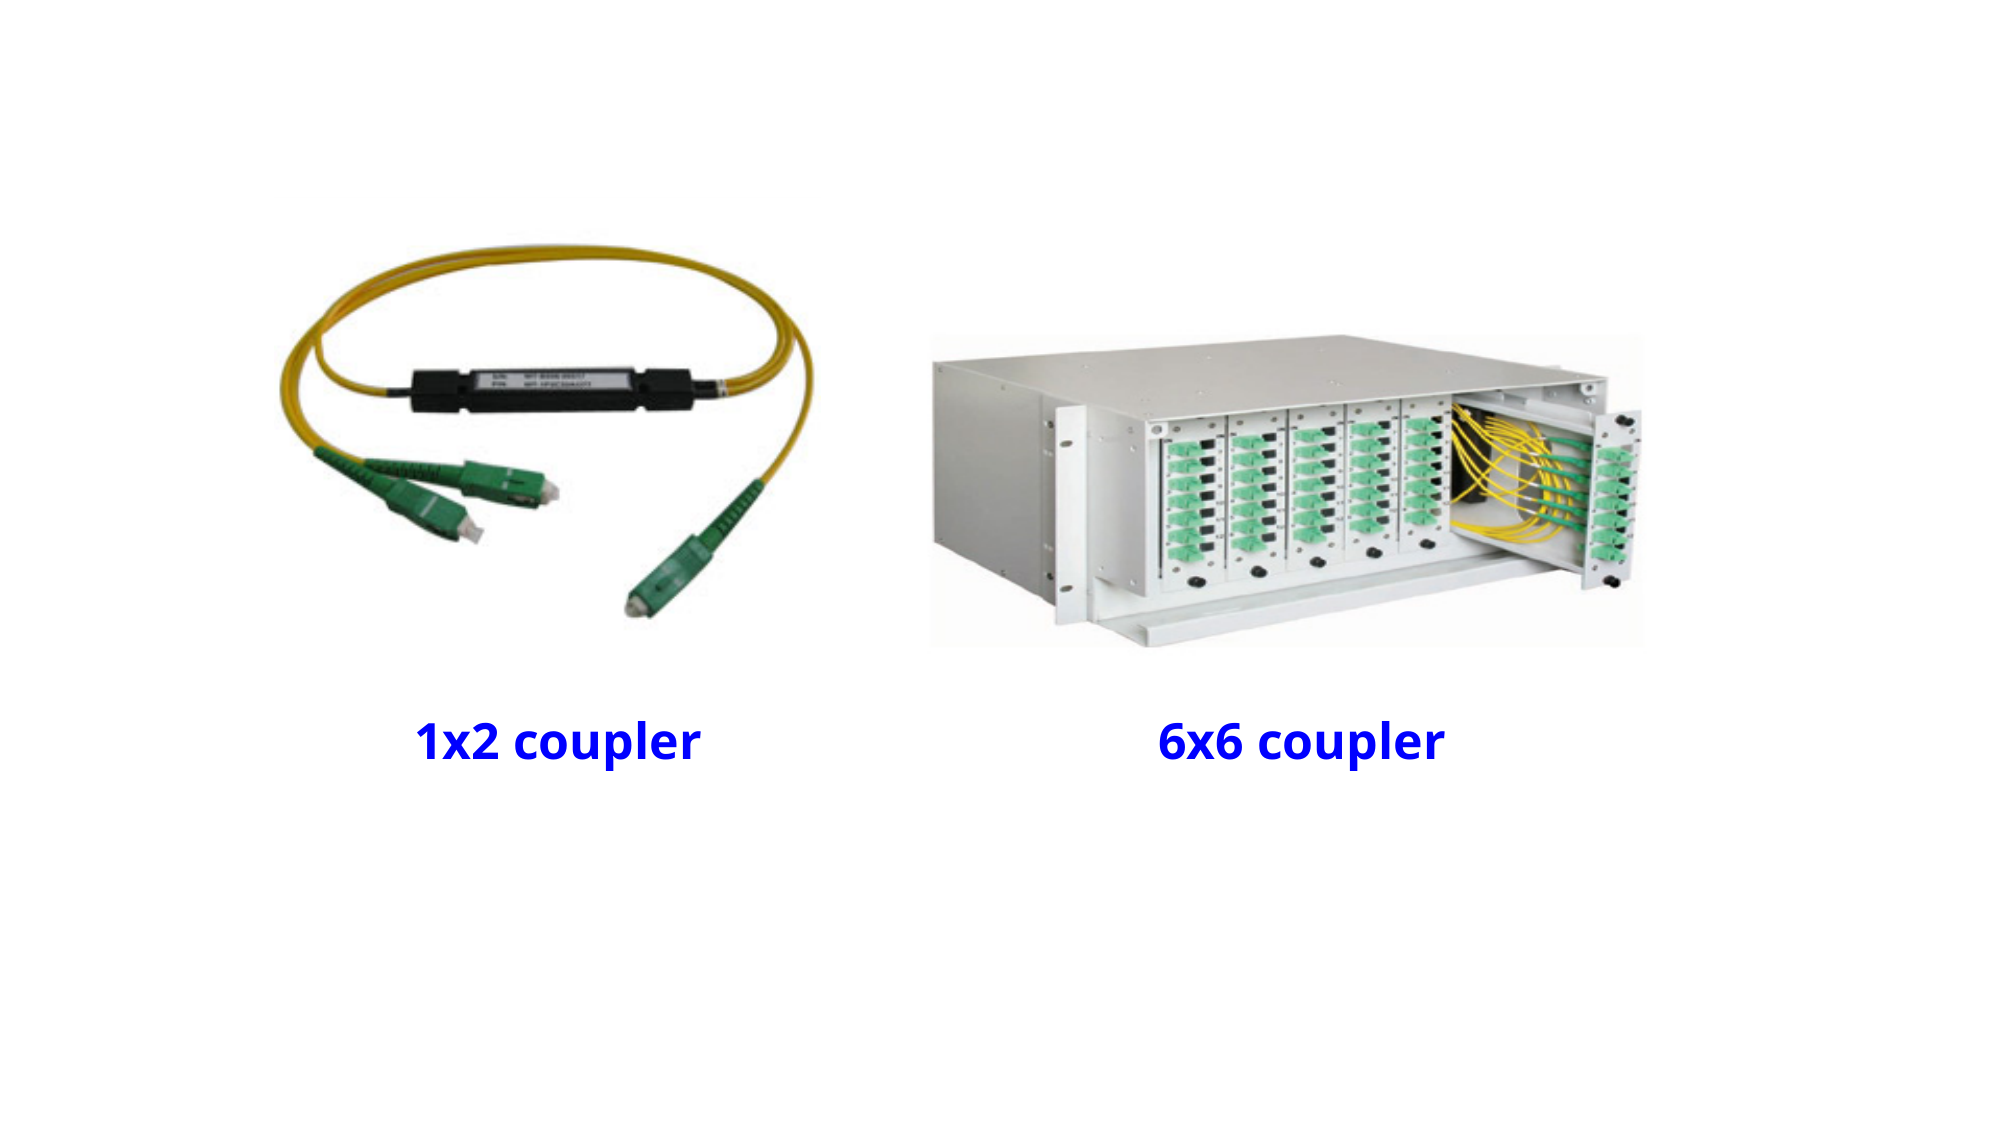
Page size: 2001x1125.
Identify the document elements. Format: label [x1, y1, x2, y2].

text_box [274, 196, 1663, 788]
